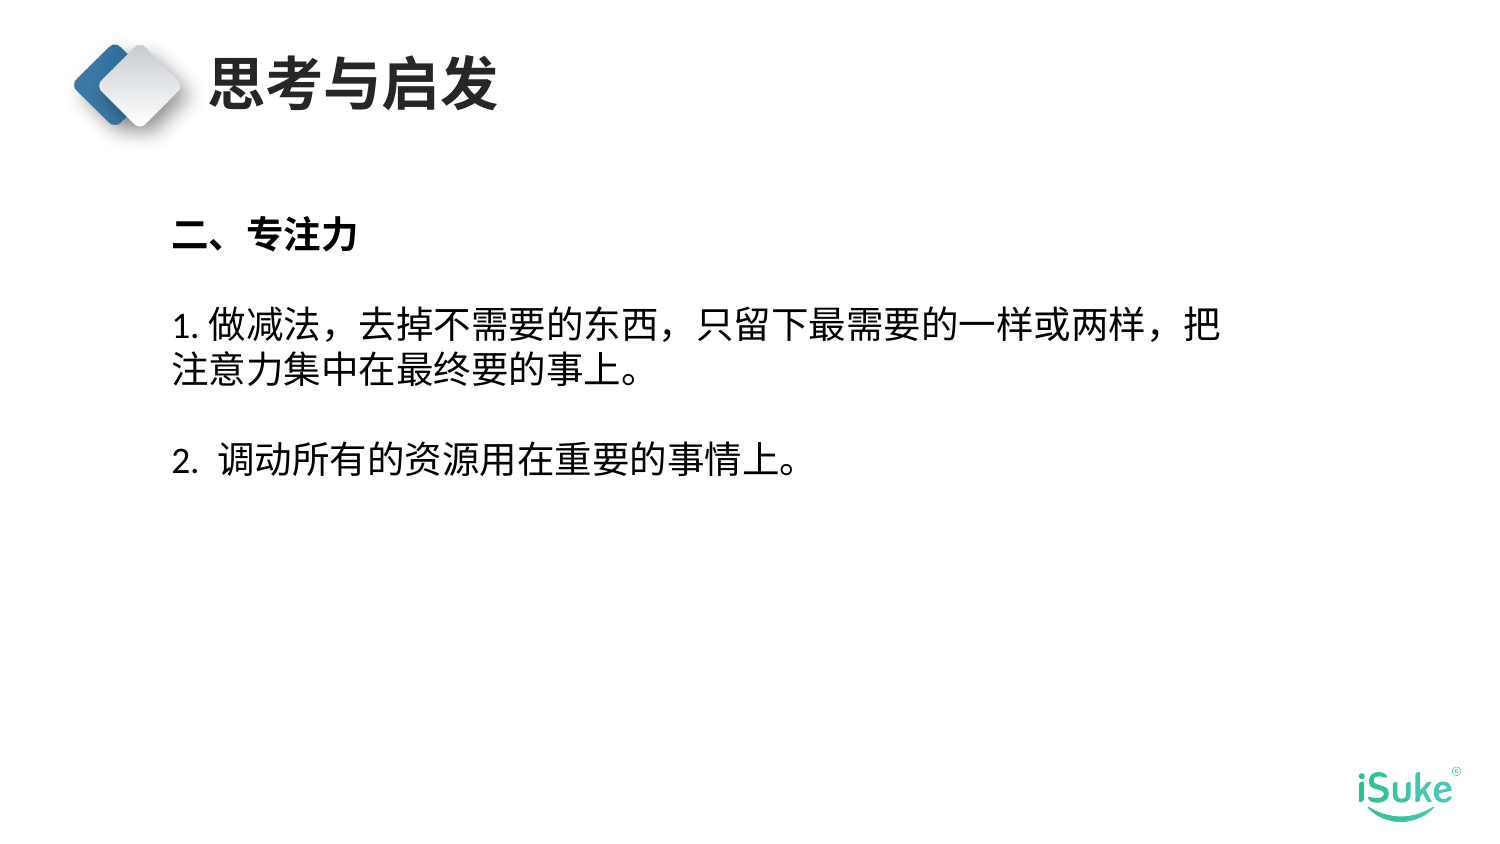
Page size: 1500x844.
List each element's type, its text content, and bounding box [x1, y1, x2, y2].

picture [89, 35, 190, 136]
picture [1352, 764, 1463, 824]
text_box 思考与启发 [195, 41, 510, 123]
text_box 二、专注力 1.做减法，去掉不需要的东西，只留下最需要的一样或两样，把注意力集中在最终要的事上。 2. 调动所有的资源用在重要的事情上。 [156, 203, 1255, 652]
